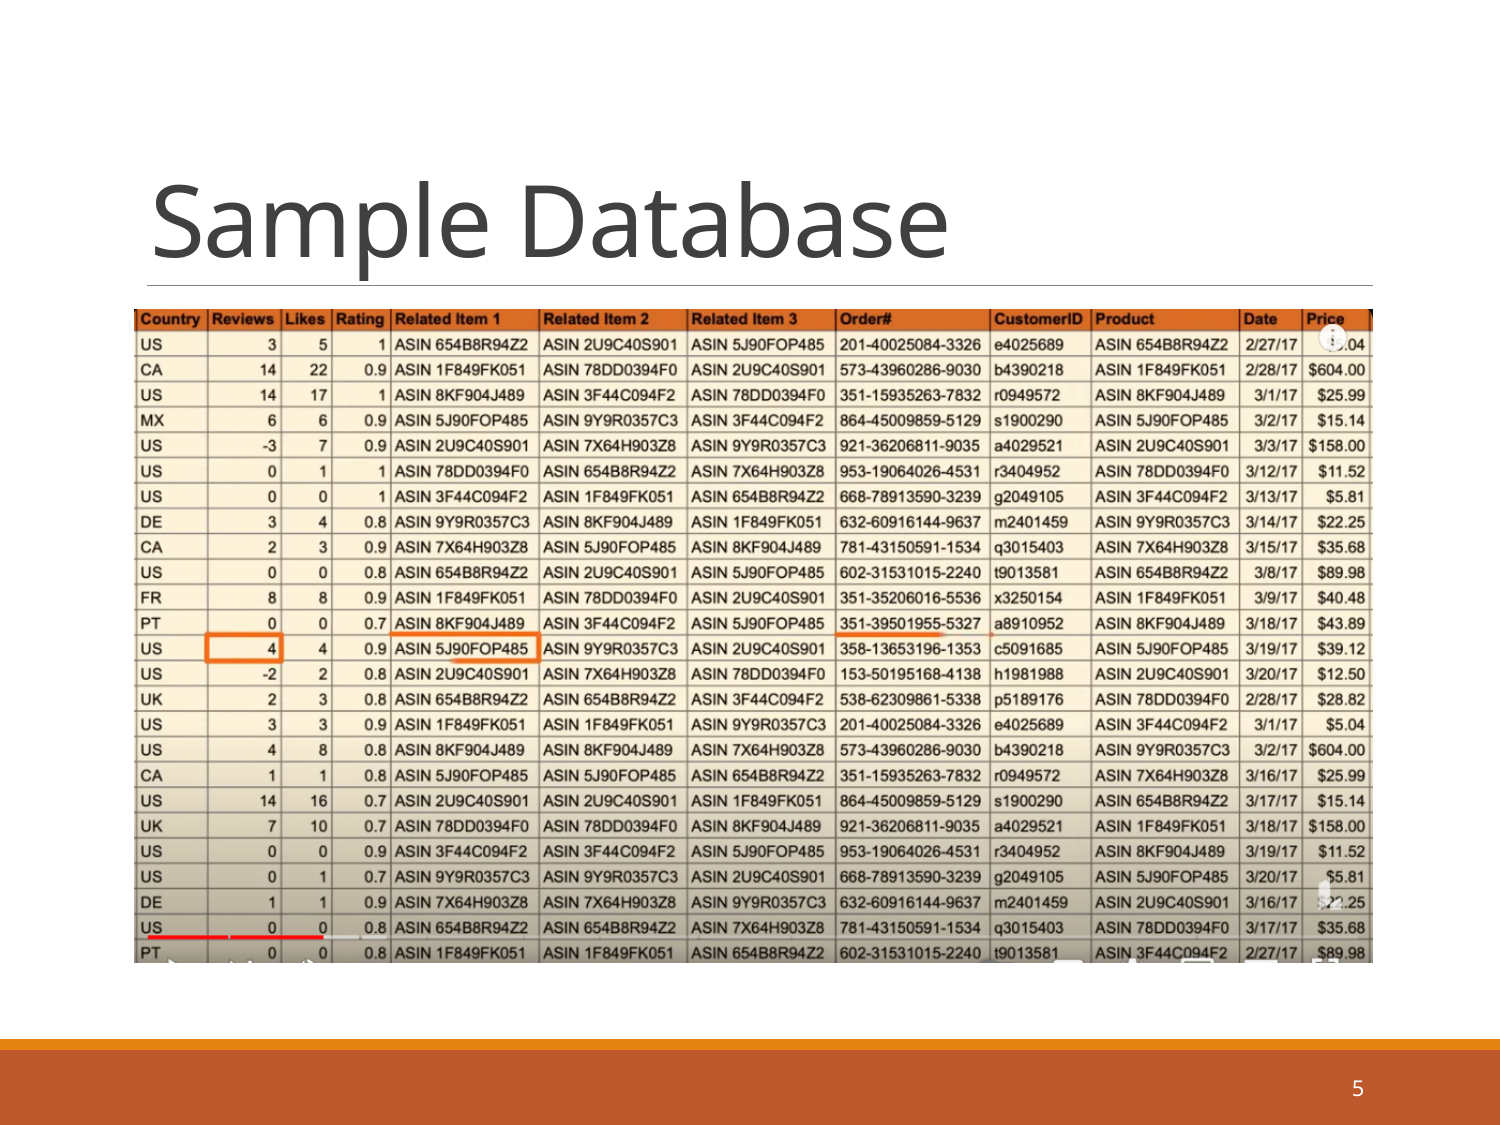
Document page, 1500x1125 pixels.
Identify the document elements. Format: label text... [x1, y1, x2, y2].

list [134, 309, 1373, 963]
slide_number 5 [1218, 1059, 1380, 1120]
title Sample Database [135, 47, 1373, 285]
